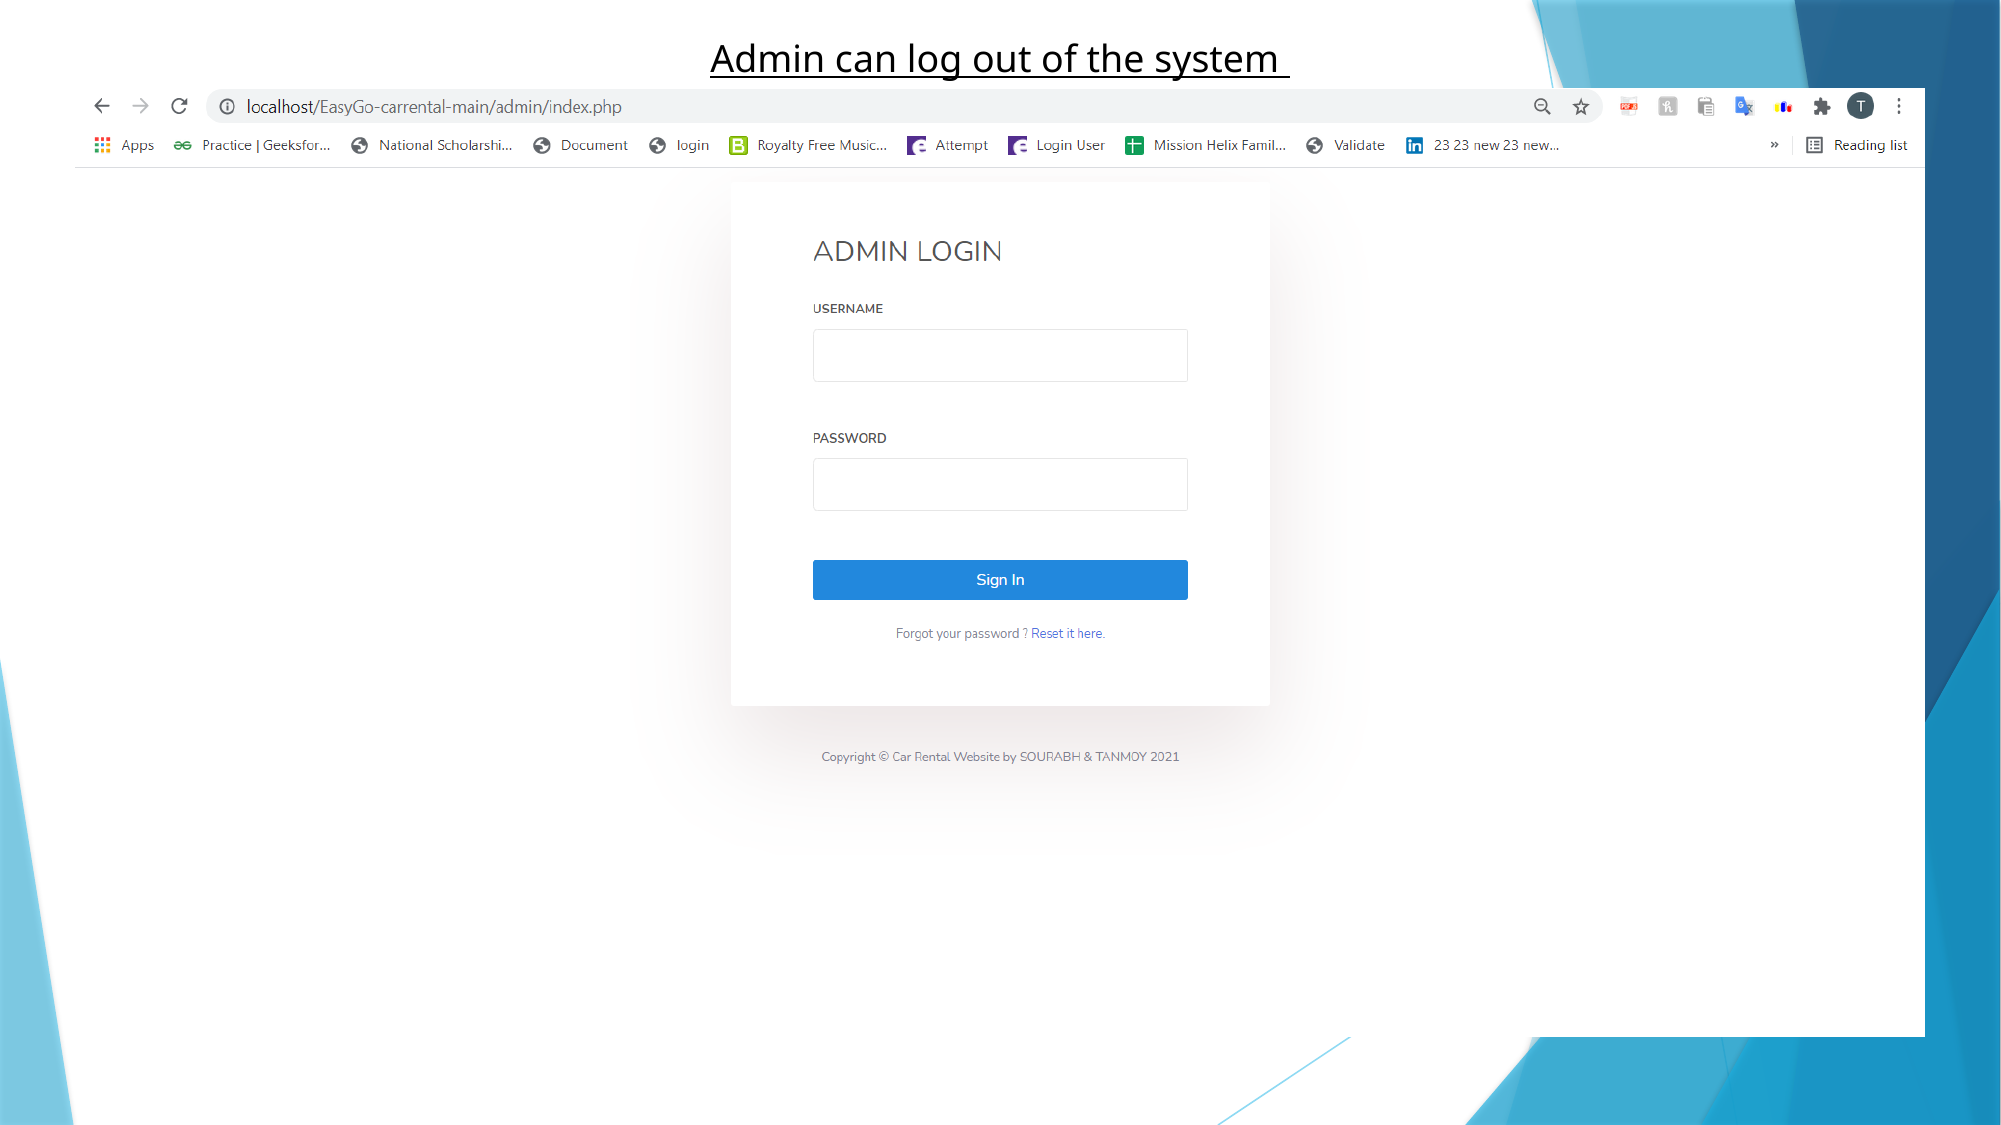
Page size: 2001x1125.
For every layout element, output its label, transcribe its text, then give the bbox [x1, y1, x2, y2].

text_box Admin can log out of the system [695, 27, 1305, 87]
picture [74, 87, 1926, 1038]
